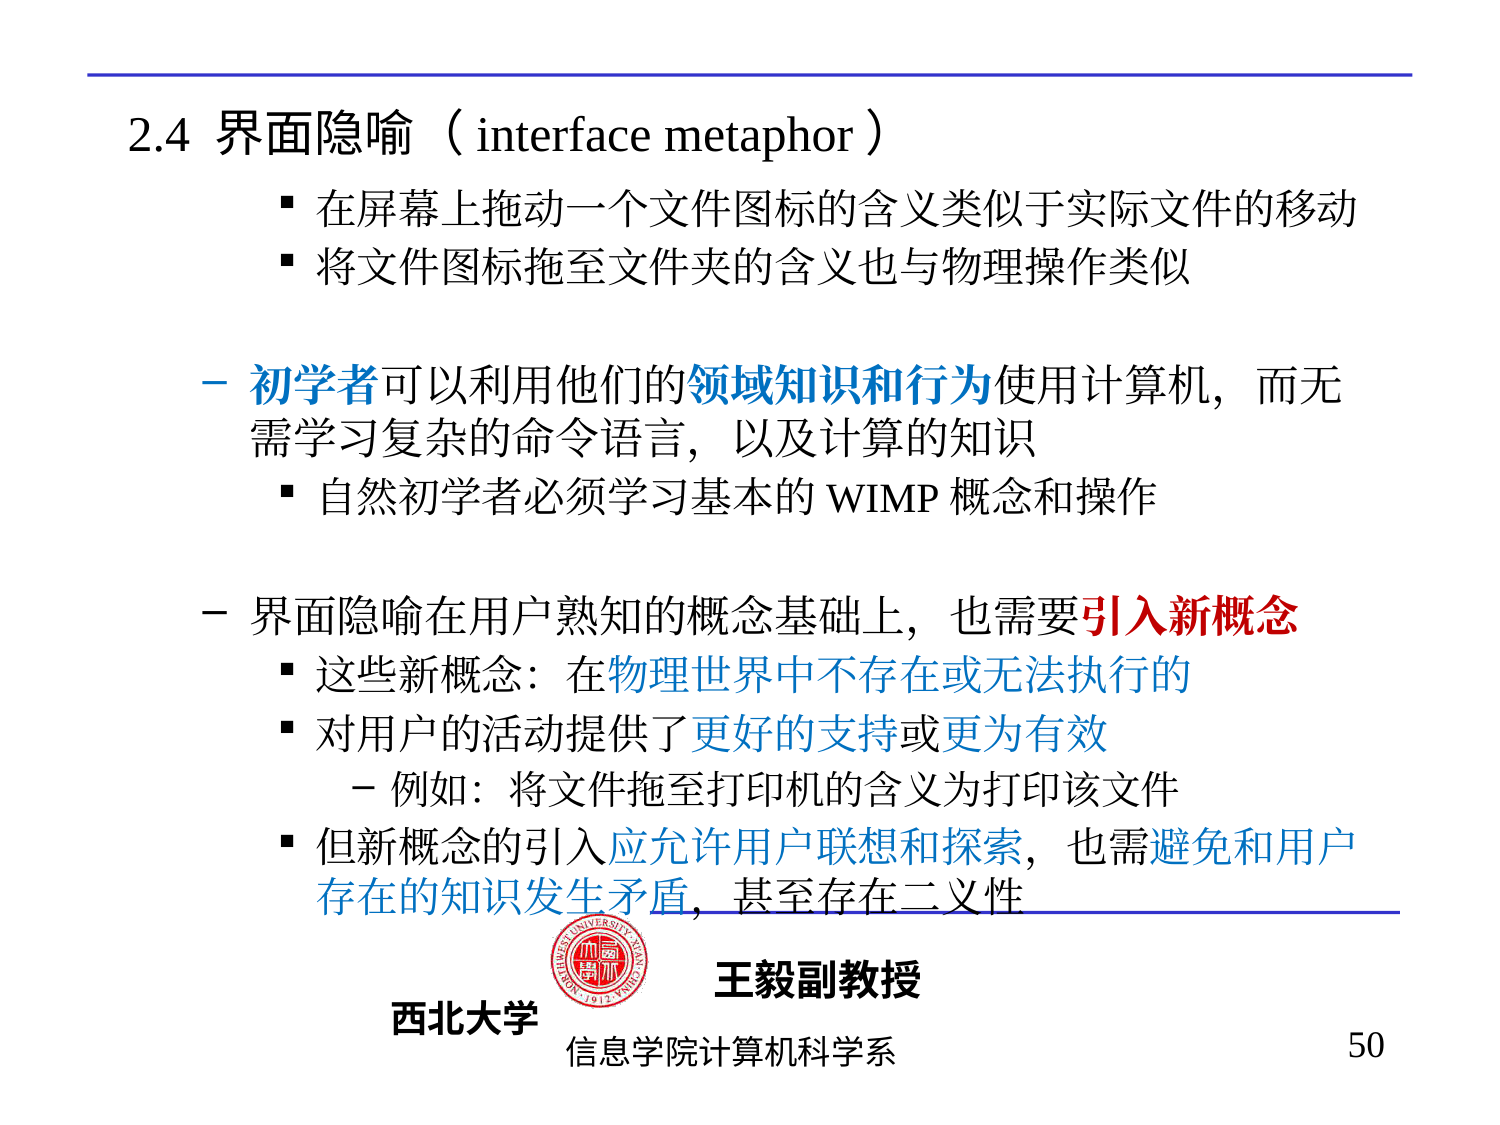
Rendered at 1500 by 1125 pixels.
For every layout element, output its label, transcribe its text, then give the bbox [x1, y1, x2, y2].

title 2.4 界面隐喻（interface metaphor） [112, 87, 1388, 174]
slide_number 50 [1087, 1012, 1401, 1088]
list 在屏幕上拖动一个文件图标的含义类似于实际文件的移动 将文件图标拖至文件夹的含义也与物理操作类似 初学者可以利用他们的领域知识和行为使用计算机，而无需学习复杂的命令语言，以及计算的知识 自然初学者必须学习基本的WIMP概念和操作 界面隐喻在用户熟知的概念基础上，也需要引入新概念 这些新概念：在物理世界中不存在或无法执行的 对用户的活动提供了更好的支持或更为有效 例如：将文件拖至打印机的含义为打印该文件 但新概念的引入应允许用户联想和探索，也需避免和用户存在的知识发生矛盾，甚至存在二义性 [112, 174, 1388, 900]
